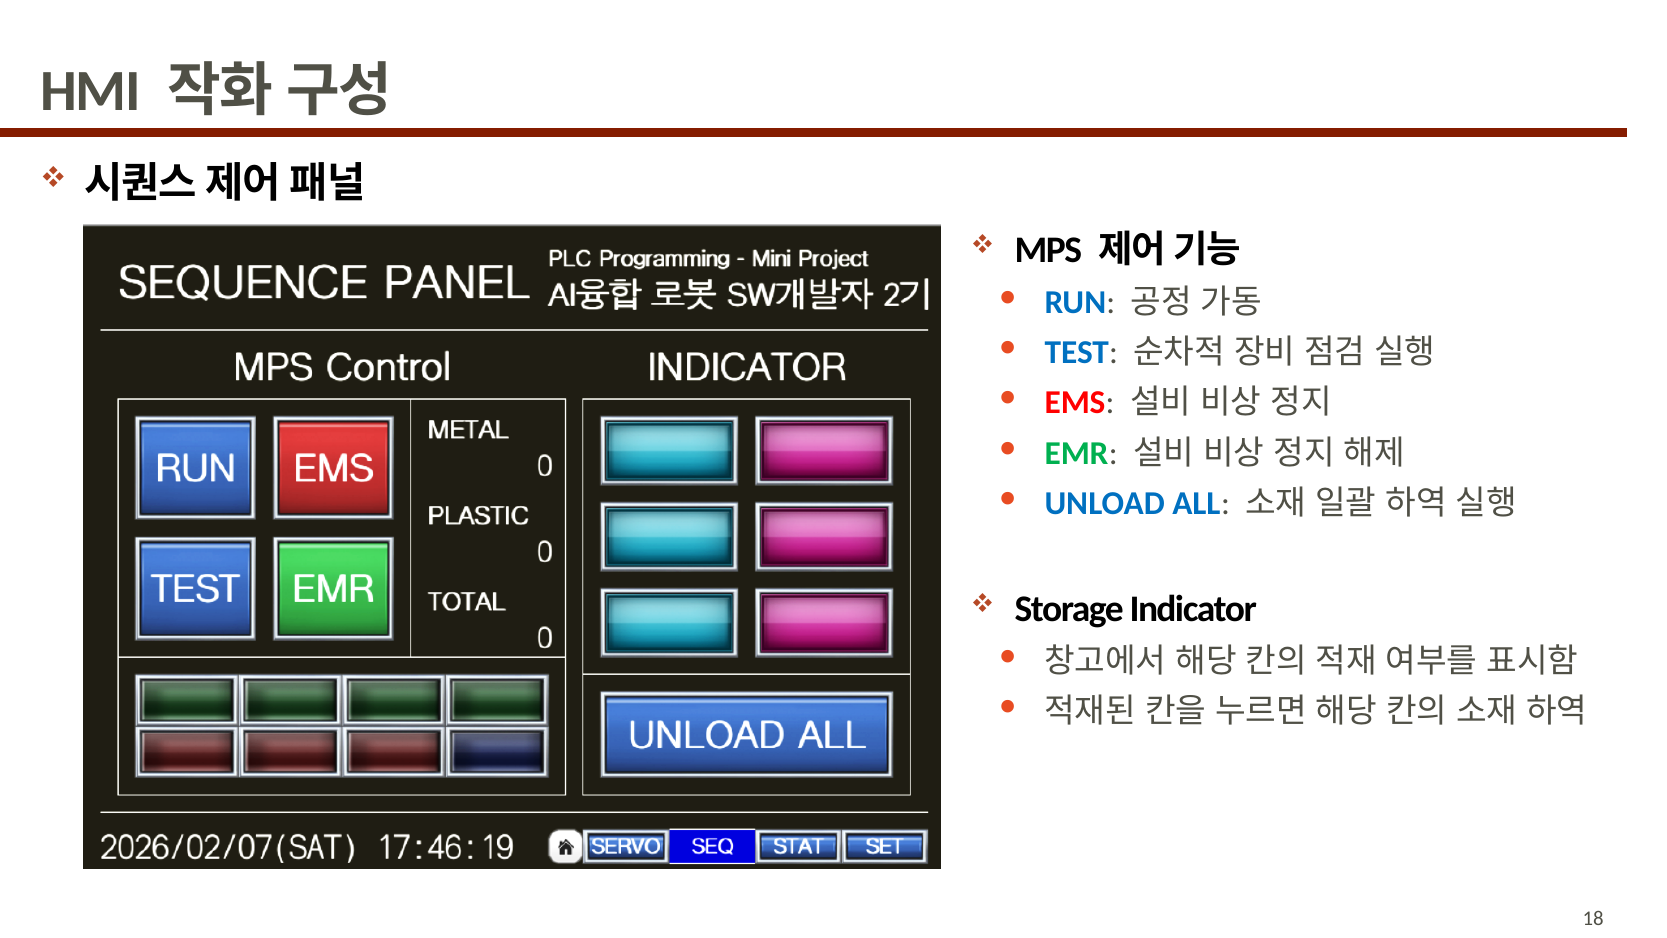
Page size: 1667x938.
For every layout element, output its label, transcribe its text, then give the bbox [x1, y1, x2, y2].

text_box MPS 제어 기능 RUN: 공정 가동 TEST: 순차적 장비 점검 실행 EMS: 설비 비상 정지 EMR: 설비 비상 정지 해제 UNLOAD ALL: 소재 일괄 하역 실행 Storage Indicator 창고에서 해당 칸의 적재 여부를 표시함 적재된 칸을 누르면 해당 칸의 소재 하역 [970, 224, 1627, 869]
title HMI 작화 구성 [40, 14, 1627, 129]
picture [83, 224, 941, 870]
list 시퀀스 제어 패널 [40, 155, 1627, 938]
